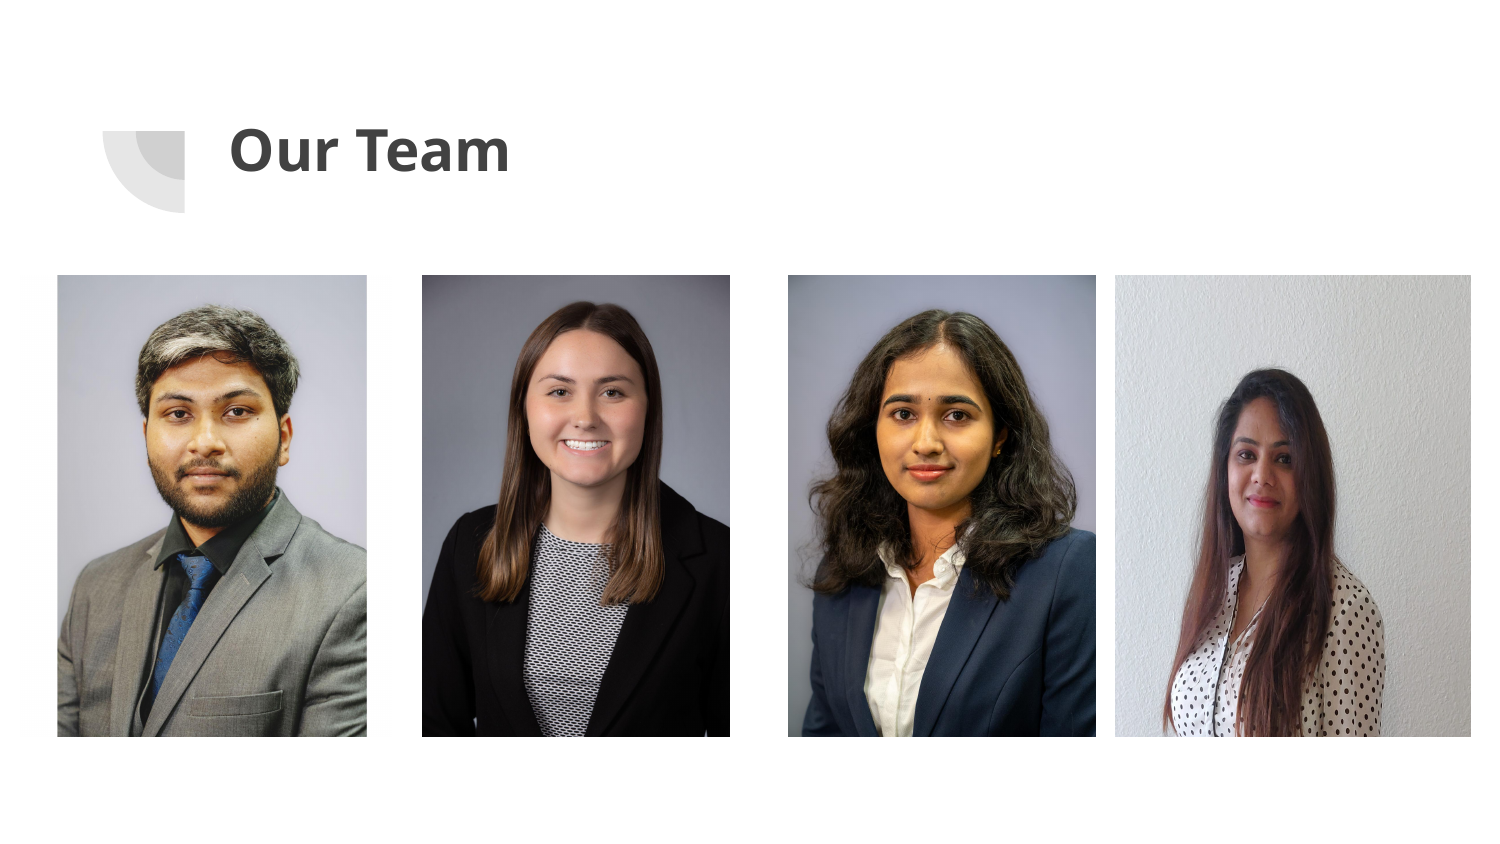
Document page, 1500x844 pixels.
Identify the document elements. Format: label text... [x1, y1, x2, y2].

picture [1115, 275, 1471, 737]
picture [421, 275, 730, 737]
title Our Team [213, 98, 1368, 263]
picture [19, 275, 392, 737]
picture [788, 275, 1096, 737]
